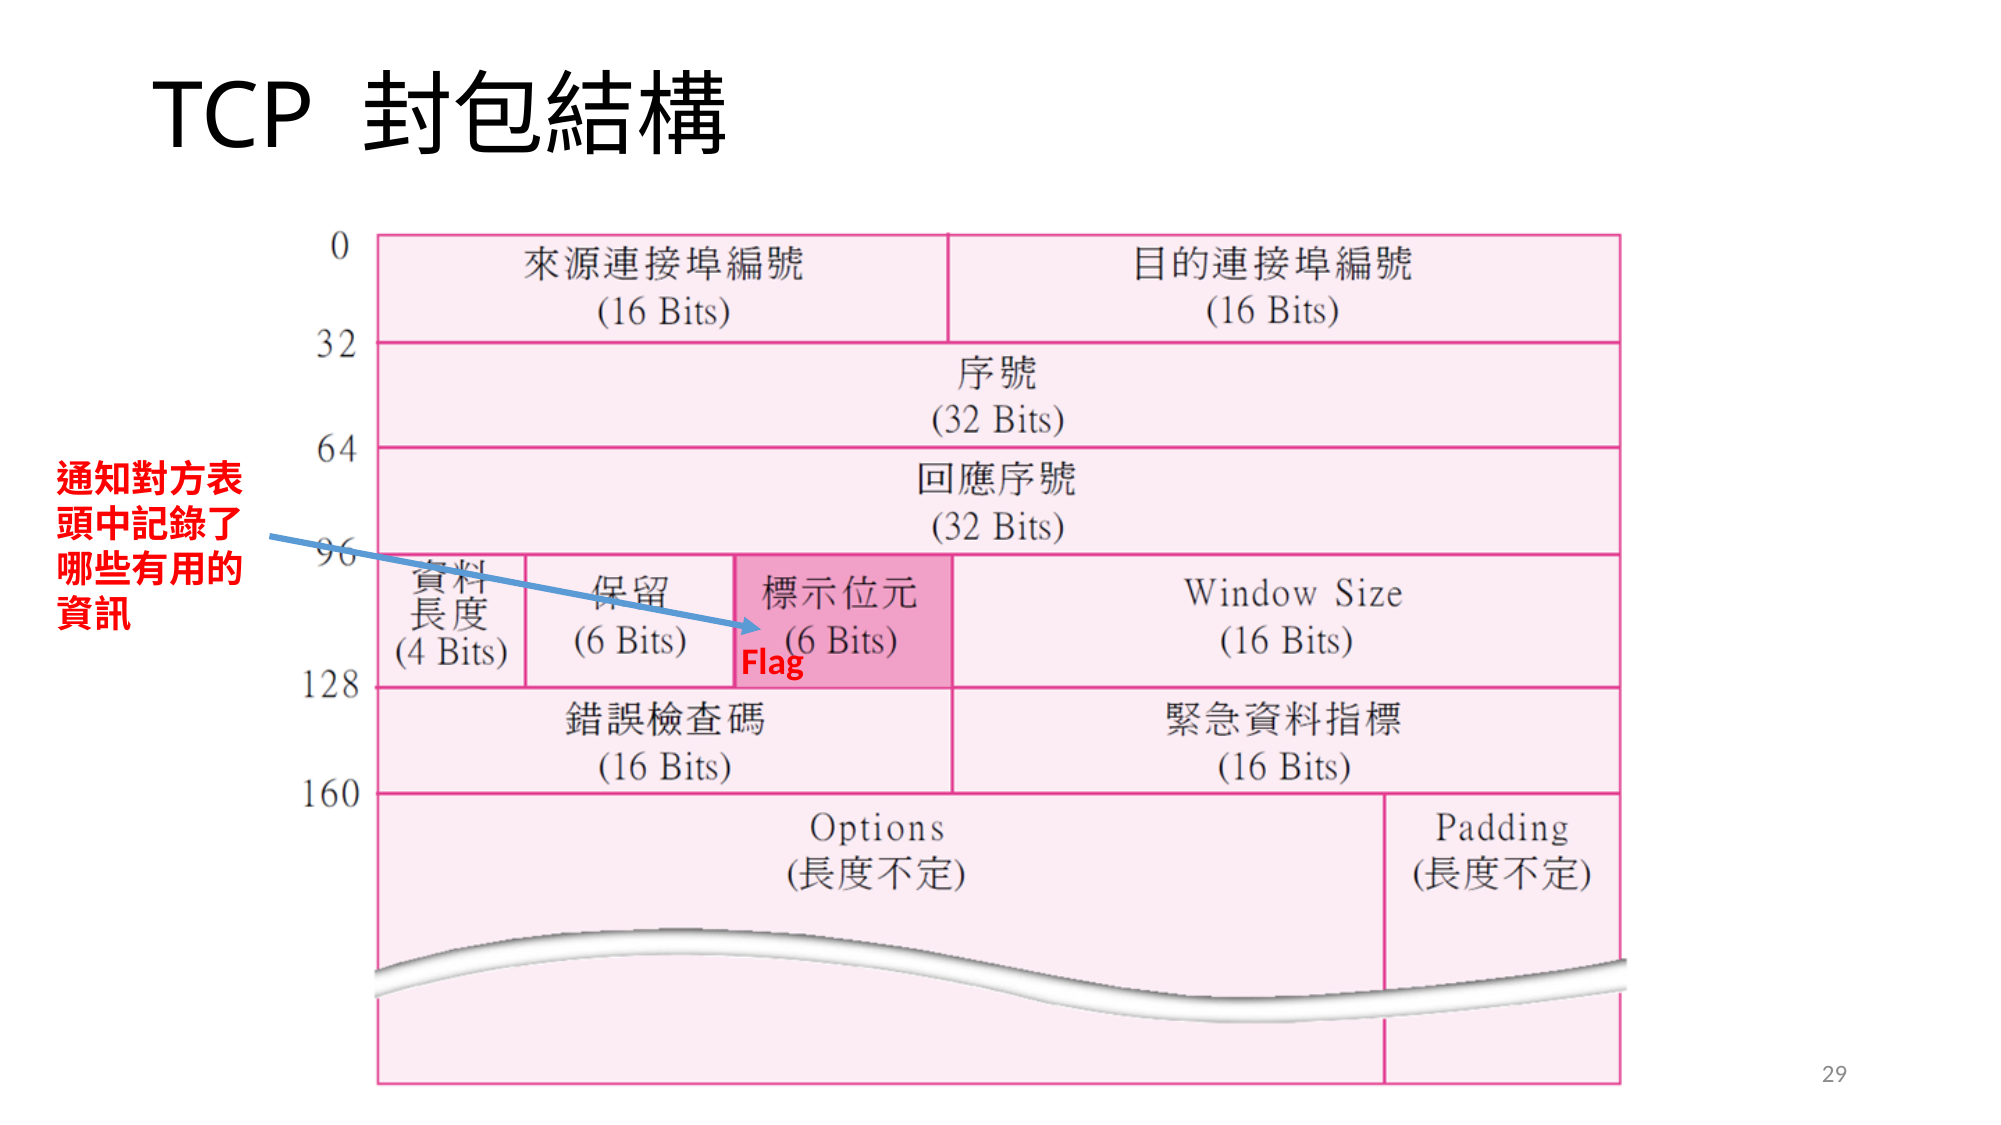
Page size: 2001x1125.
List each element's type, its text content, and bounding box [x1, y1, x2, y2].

slide_number 29 [1761, 1042, 1863, 1103]
title TCP 封包結構 [137, 59, 1863, 177]
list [258, 216, 1761, 1103]
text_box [269, 536, 762, 630]
text_box 通知對方表頭中記錄了哪些有用的資訊 [42, 447, 258, 643]
